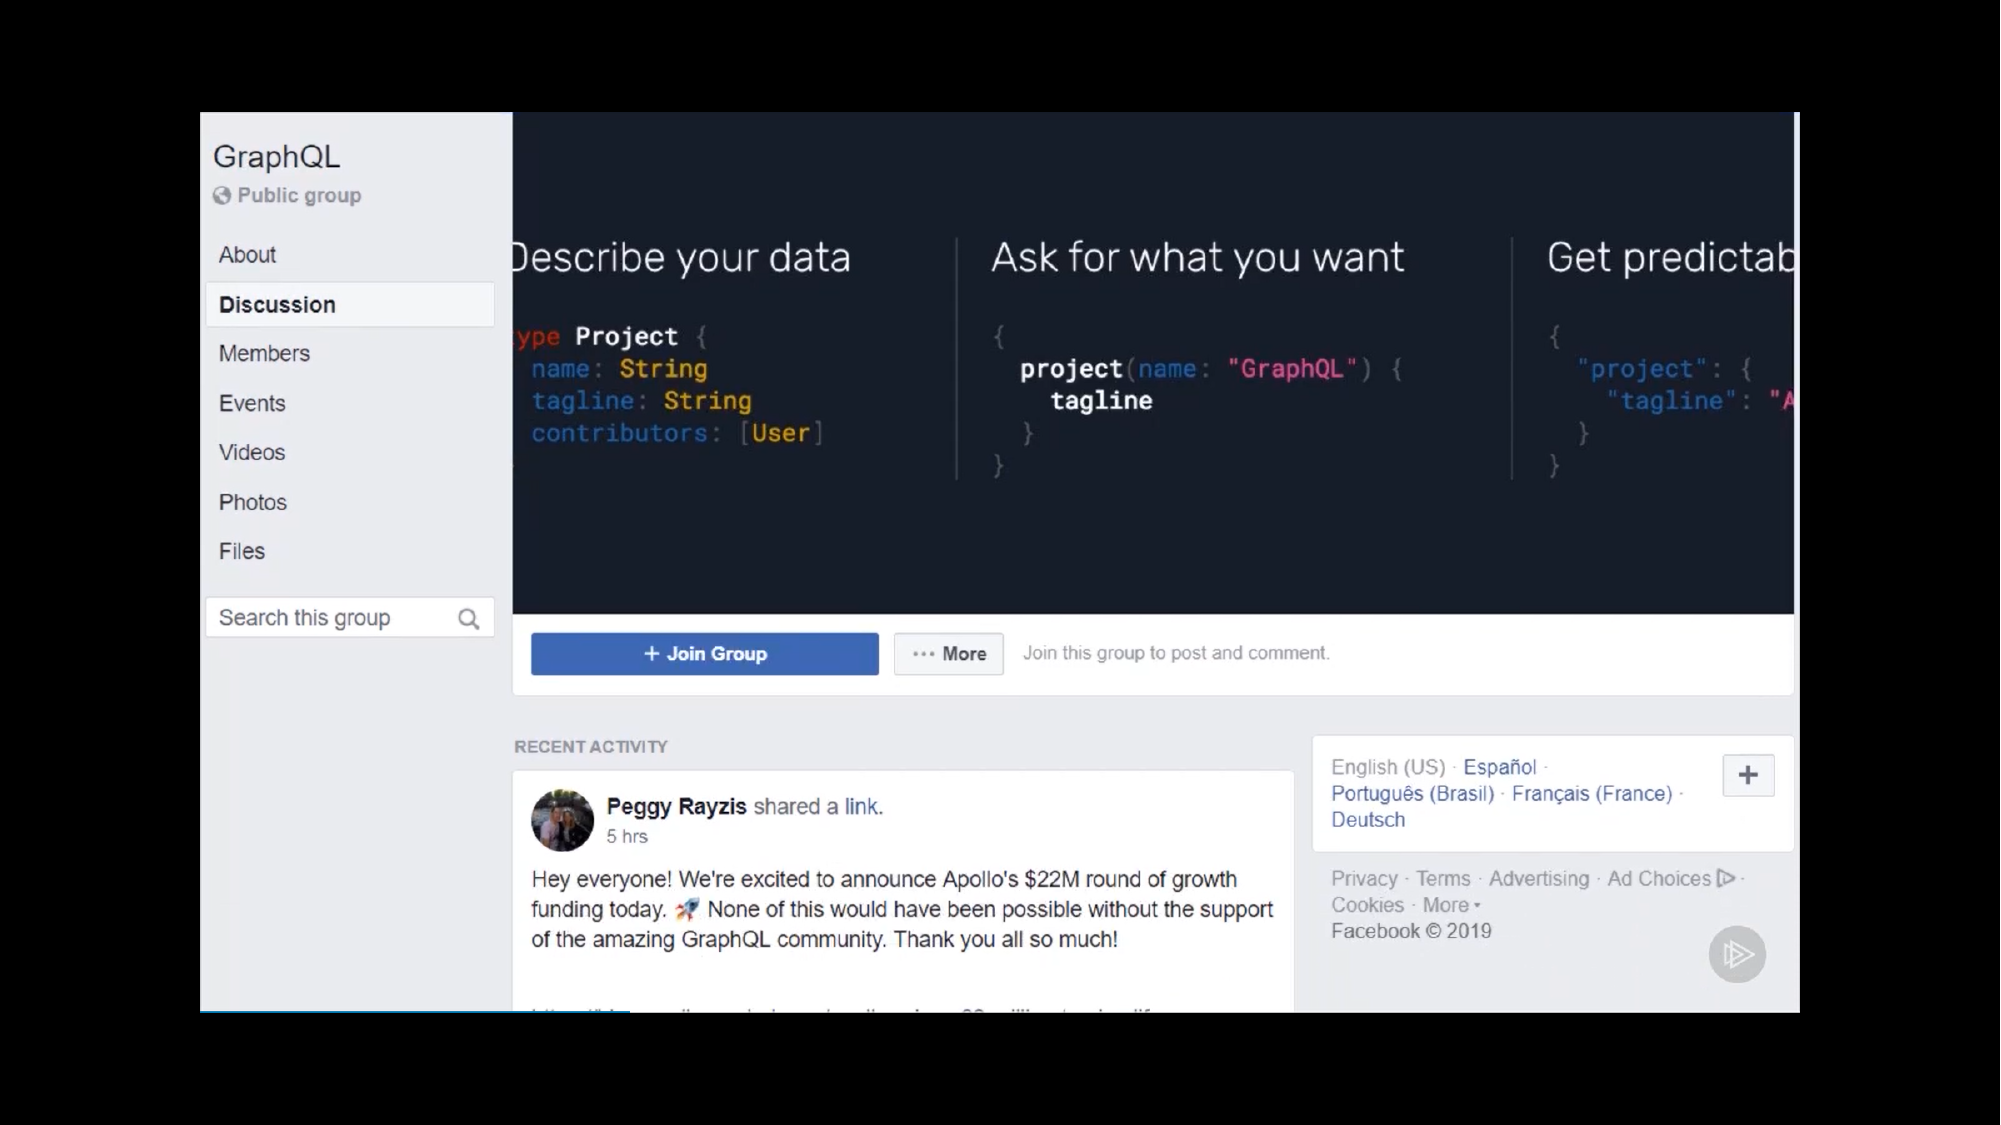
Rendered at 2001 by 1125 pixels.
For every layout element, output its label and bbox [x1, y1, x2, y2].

picture [199, 112, 1800, 1013]
